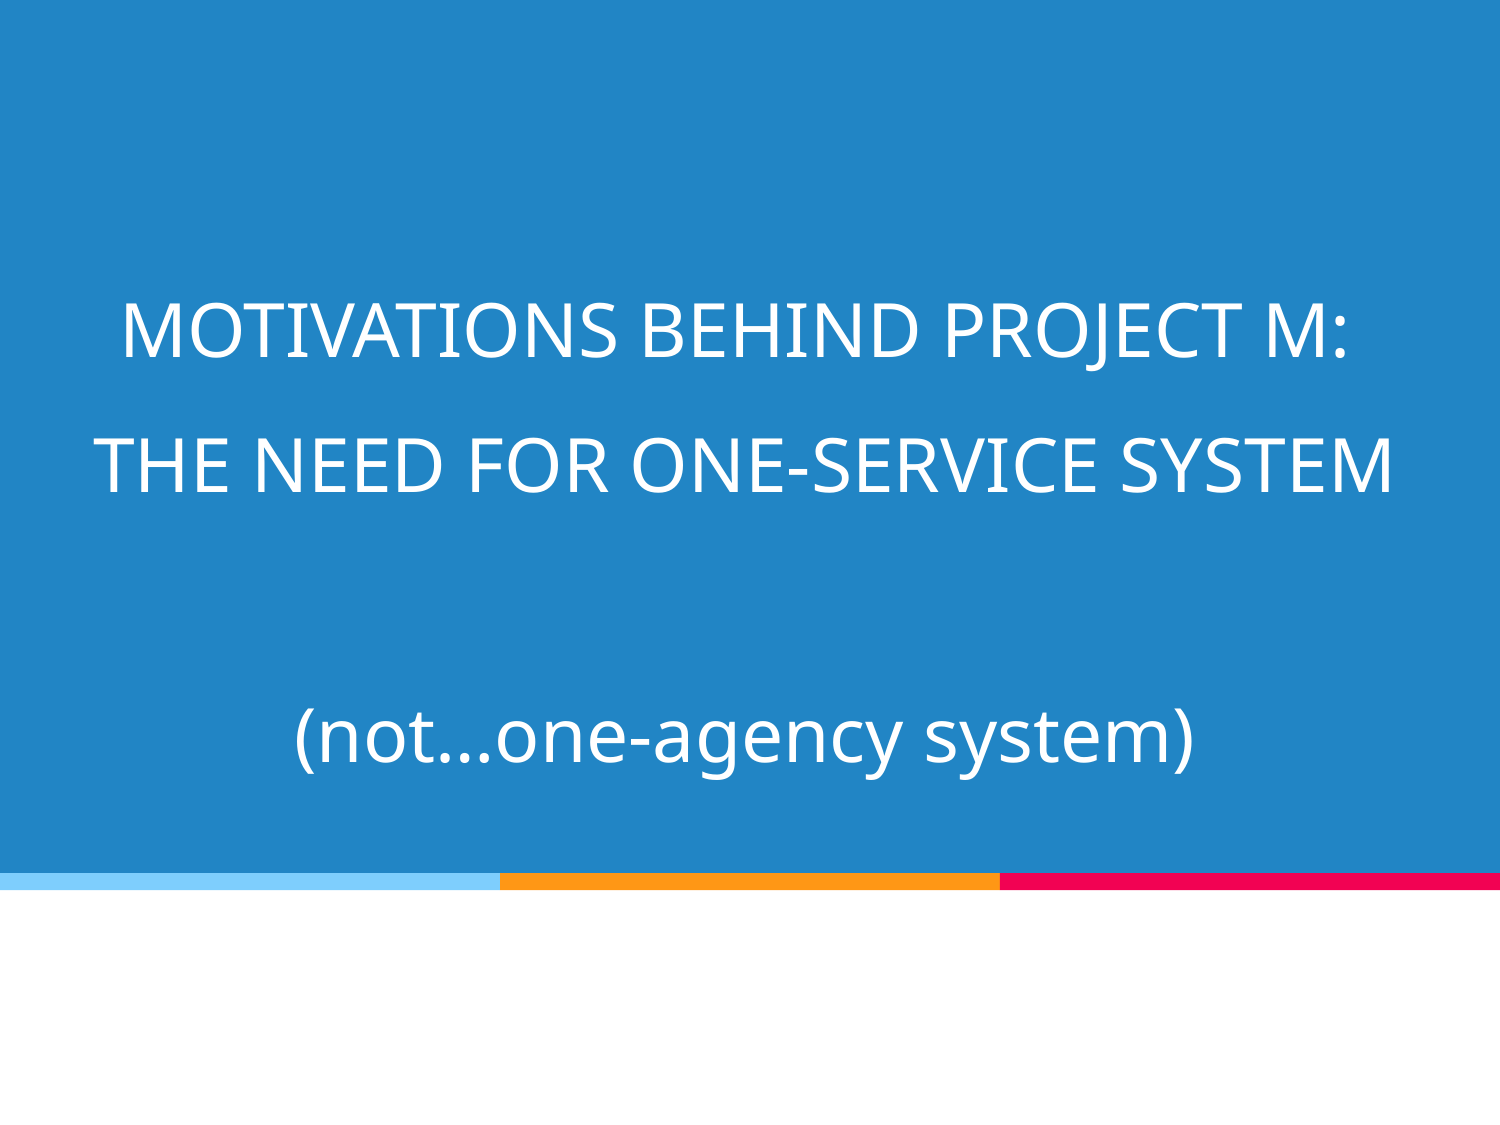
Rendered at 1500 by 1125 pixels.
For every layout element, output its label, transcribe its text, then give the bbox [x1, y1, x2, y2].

title MOTIVATIONS BEHIND PROJECT M: THE NEED FOR ONE-SERVICE SYSTEM (not…one-agency system) [0, 242, 1500, 793]
